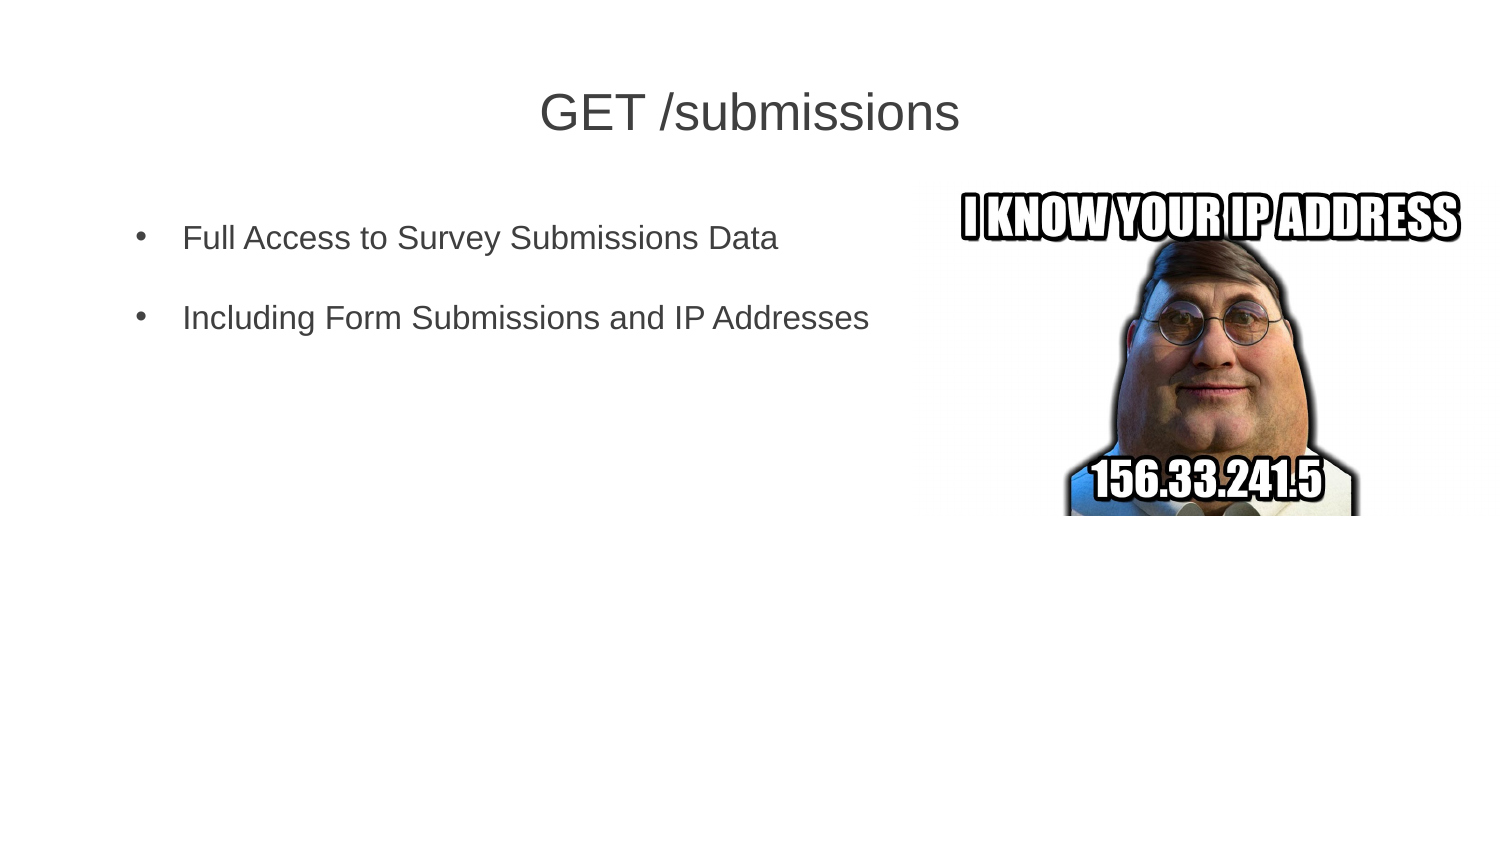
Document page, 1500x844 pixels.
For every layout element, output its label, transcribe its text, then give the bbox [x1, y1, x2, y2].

picture [912, 179, 1500, 516]
text_box Full Access to Survey Submissions Data Including Form Submissions and IP Addresses [99, 201, 924, 767]
text_box GET /submissions [0, 39, 1500, 181]
